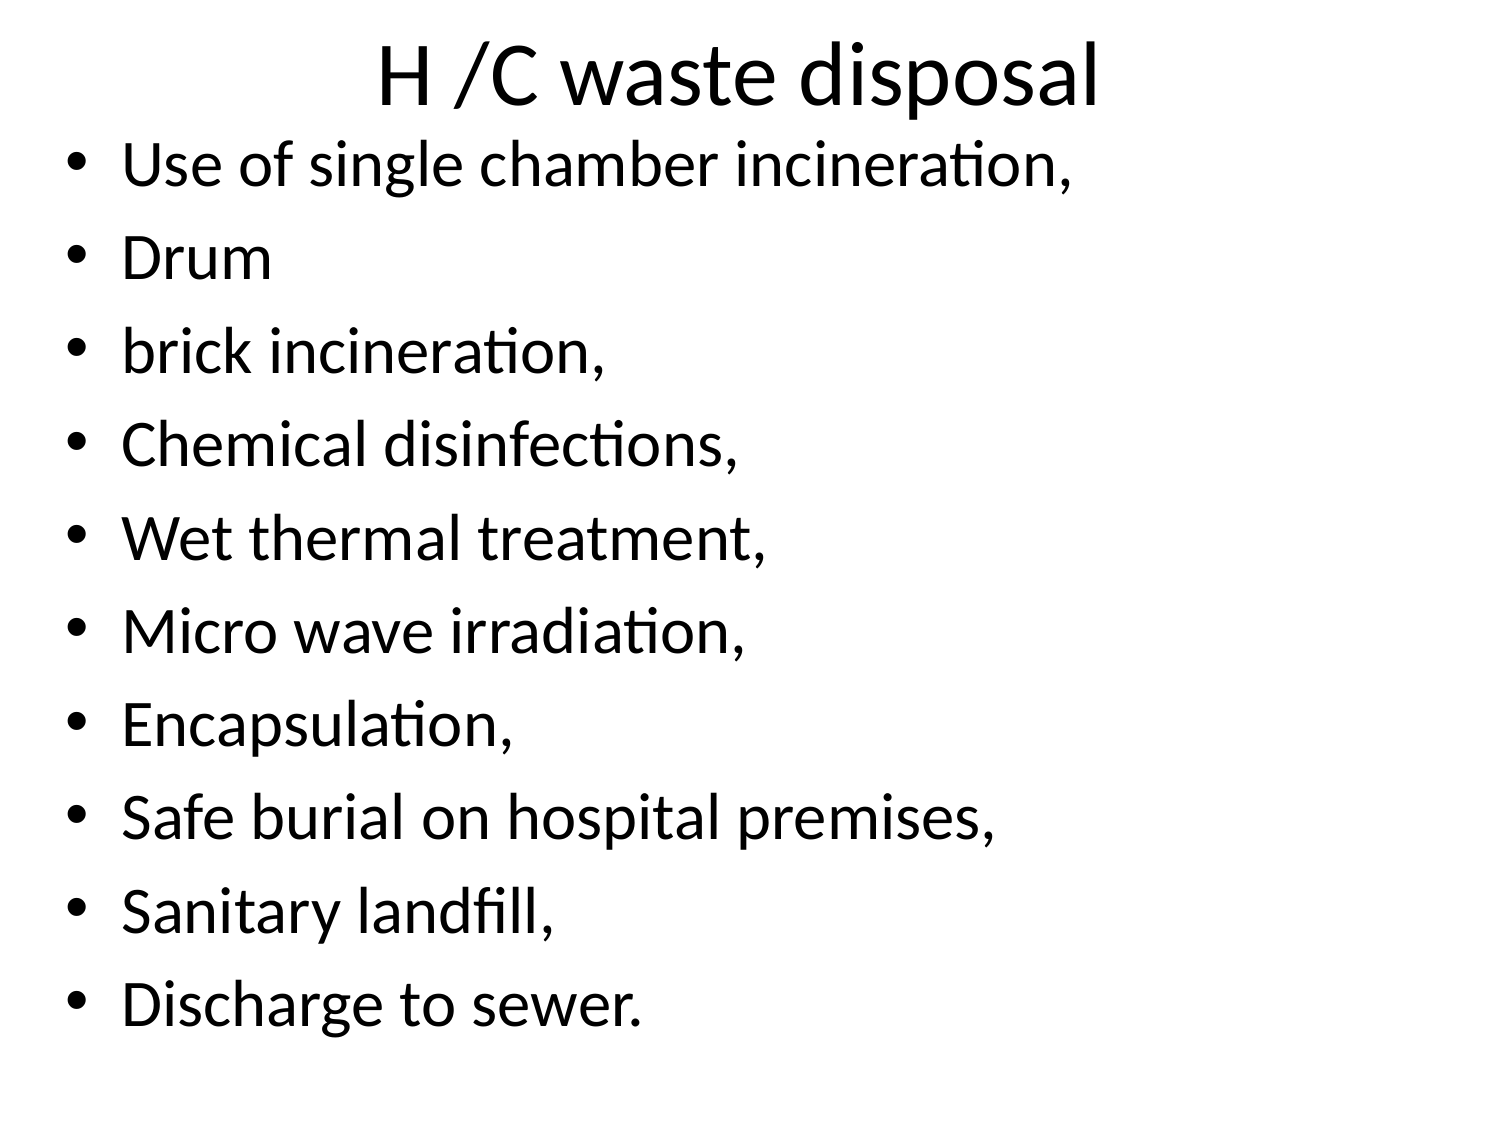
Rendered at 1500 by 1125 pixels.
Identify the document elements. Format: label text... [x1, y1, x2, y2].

title H /C waste disposal [75, 0, 1425, 112]
list Use of single chamber incineration, Drum brick incineration, Chemical disinfections, Wet thermal treatment, Micro wave irradiation, Encapsulation, Safe burial on hospital premises, Sanitary landfill, Discharge to sewer. [50, 112, 1475, 1113]
